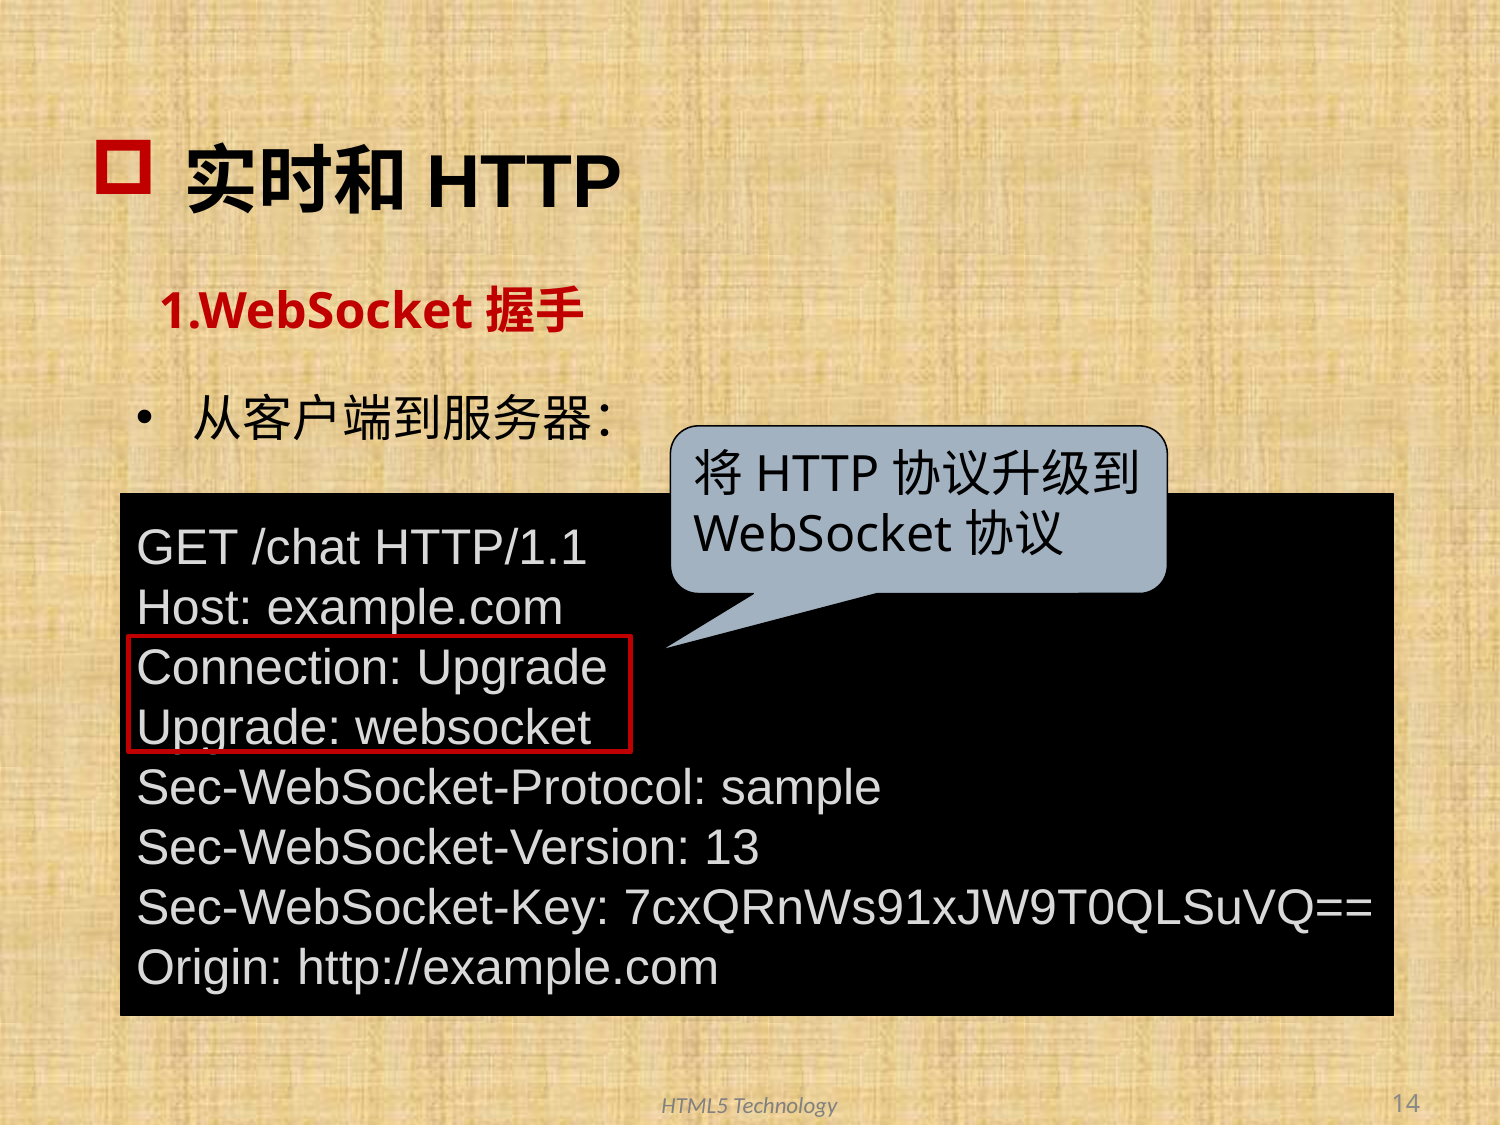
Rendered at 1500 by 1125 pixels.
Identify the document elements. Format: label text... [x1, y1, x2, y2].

text_box 1.WebSocket握手 [144, 270, 601, 346]
text_box 将HTTP协议升级到WebSocket协议 [659, 425, 1168, 651]
picture [0, 0, 1500, 1125]
footer HTML5 Technology [482, 1083, 1017, 1125]
text_box [128, 636, 631, 752]
slide_number 14 [1097, 1082, 1436, 1125]
title 实时和HTTP [75, 124, 1491, 271]
text_box 从客户端到服务器： [121, 379, 1314, 454]
text_box GET /chat HTTP/1.1 Host: example.com Connection: Upgrade Upgrade: websocket Sec-WebSocket-Protocol: sample Sec-WebSocket-Version: 13 Sec-WebSocket-Key: 7cxQRnWs91xJW9T0QLSuVQ== Origin: http://example.com [121, 493, 1394, 1016]
